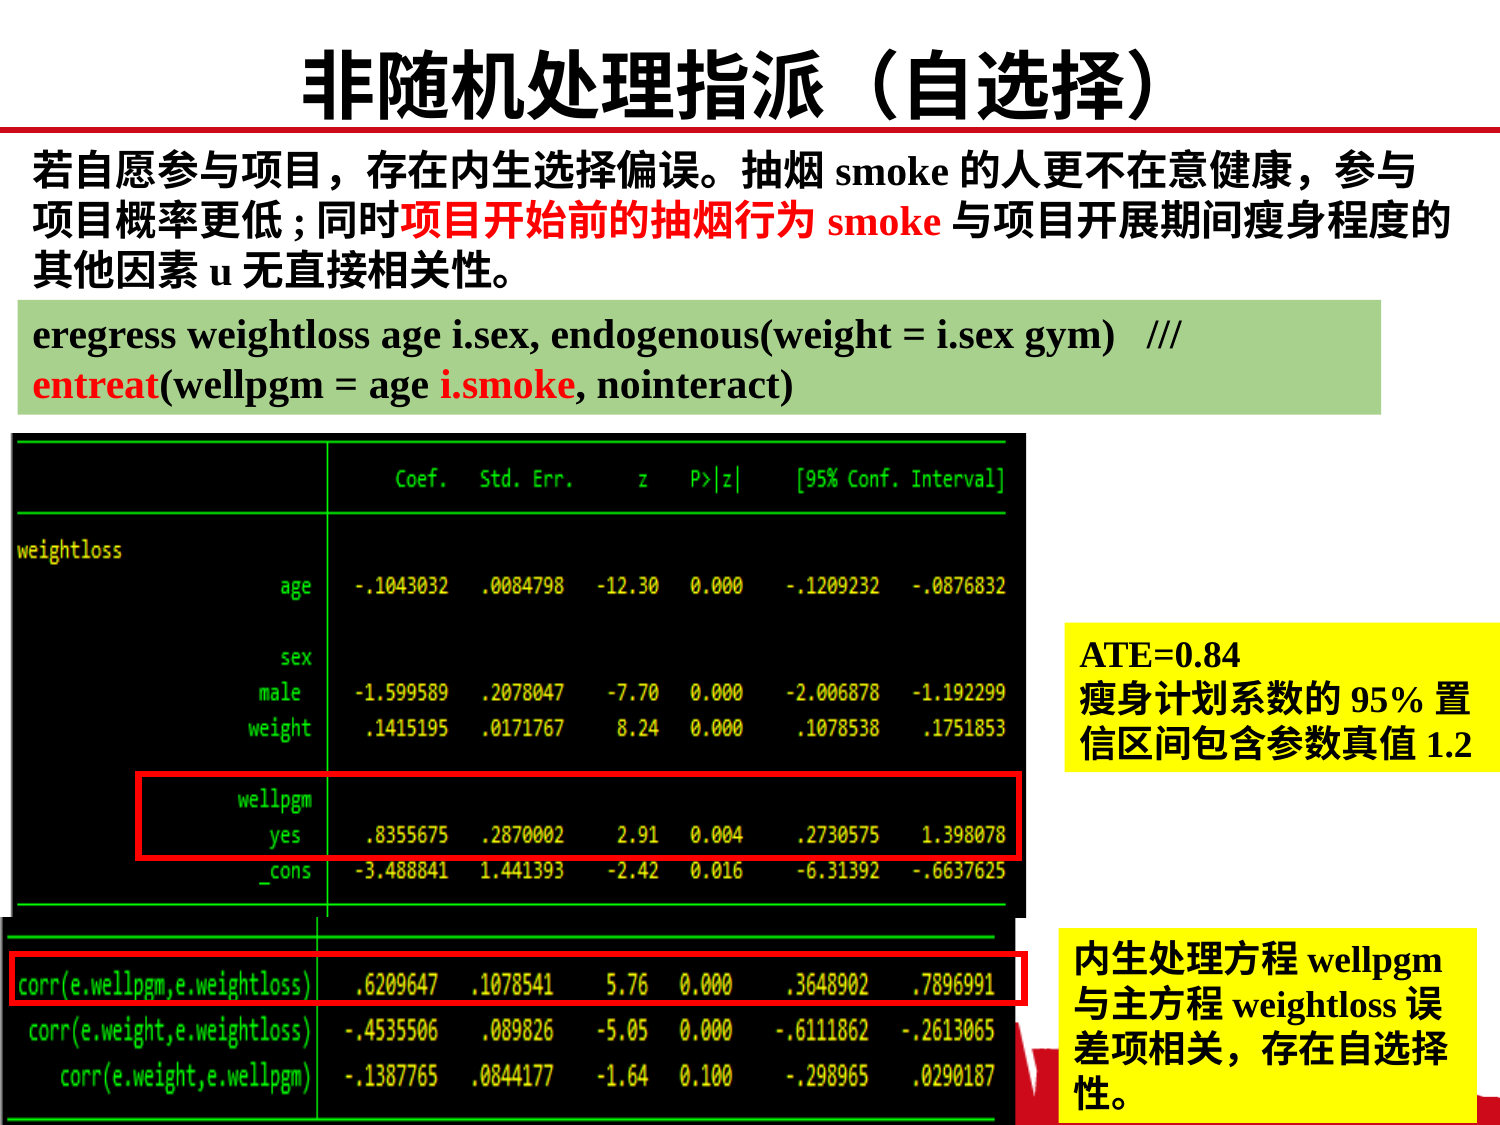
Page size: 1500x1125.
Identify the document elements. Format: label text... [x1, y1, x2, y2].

text_box 非随机处理指派（自选择） [0, 31, 1500, 137]
text_box eregress weightloss age i.sex, endogenous(weight = i.sex gym) /// entreat(wellpgm = age i.smoke, nointeract) [17, 302, 1382, 415]
picture [0, 433, 1500, 1125]
text_box 内生处理方程wellpgm与主方程weightloss误差项相关，存在自选择性。 [1058, 928, 1477, 1123]
text_box 若自愿参与项目，存在内生选择偏误。抽烟smoke的人更不在意健康，参与项目概率更低;同时项目开始前的抽烟行为smoke与项目开展期间瘦身程度的其他因素u无直接相关性。 [17, 136, 1469, 302]
text_box [1016, 953, 1025, 1004]
text_box ATE=0.84 瘦身计划系数的95%置信区间包含参数真值1.2 [1064, 622, 1500, 773]
